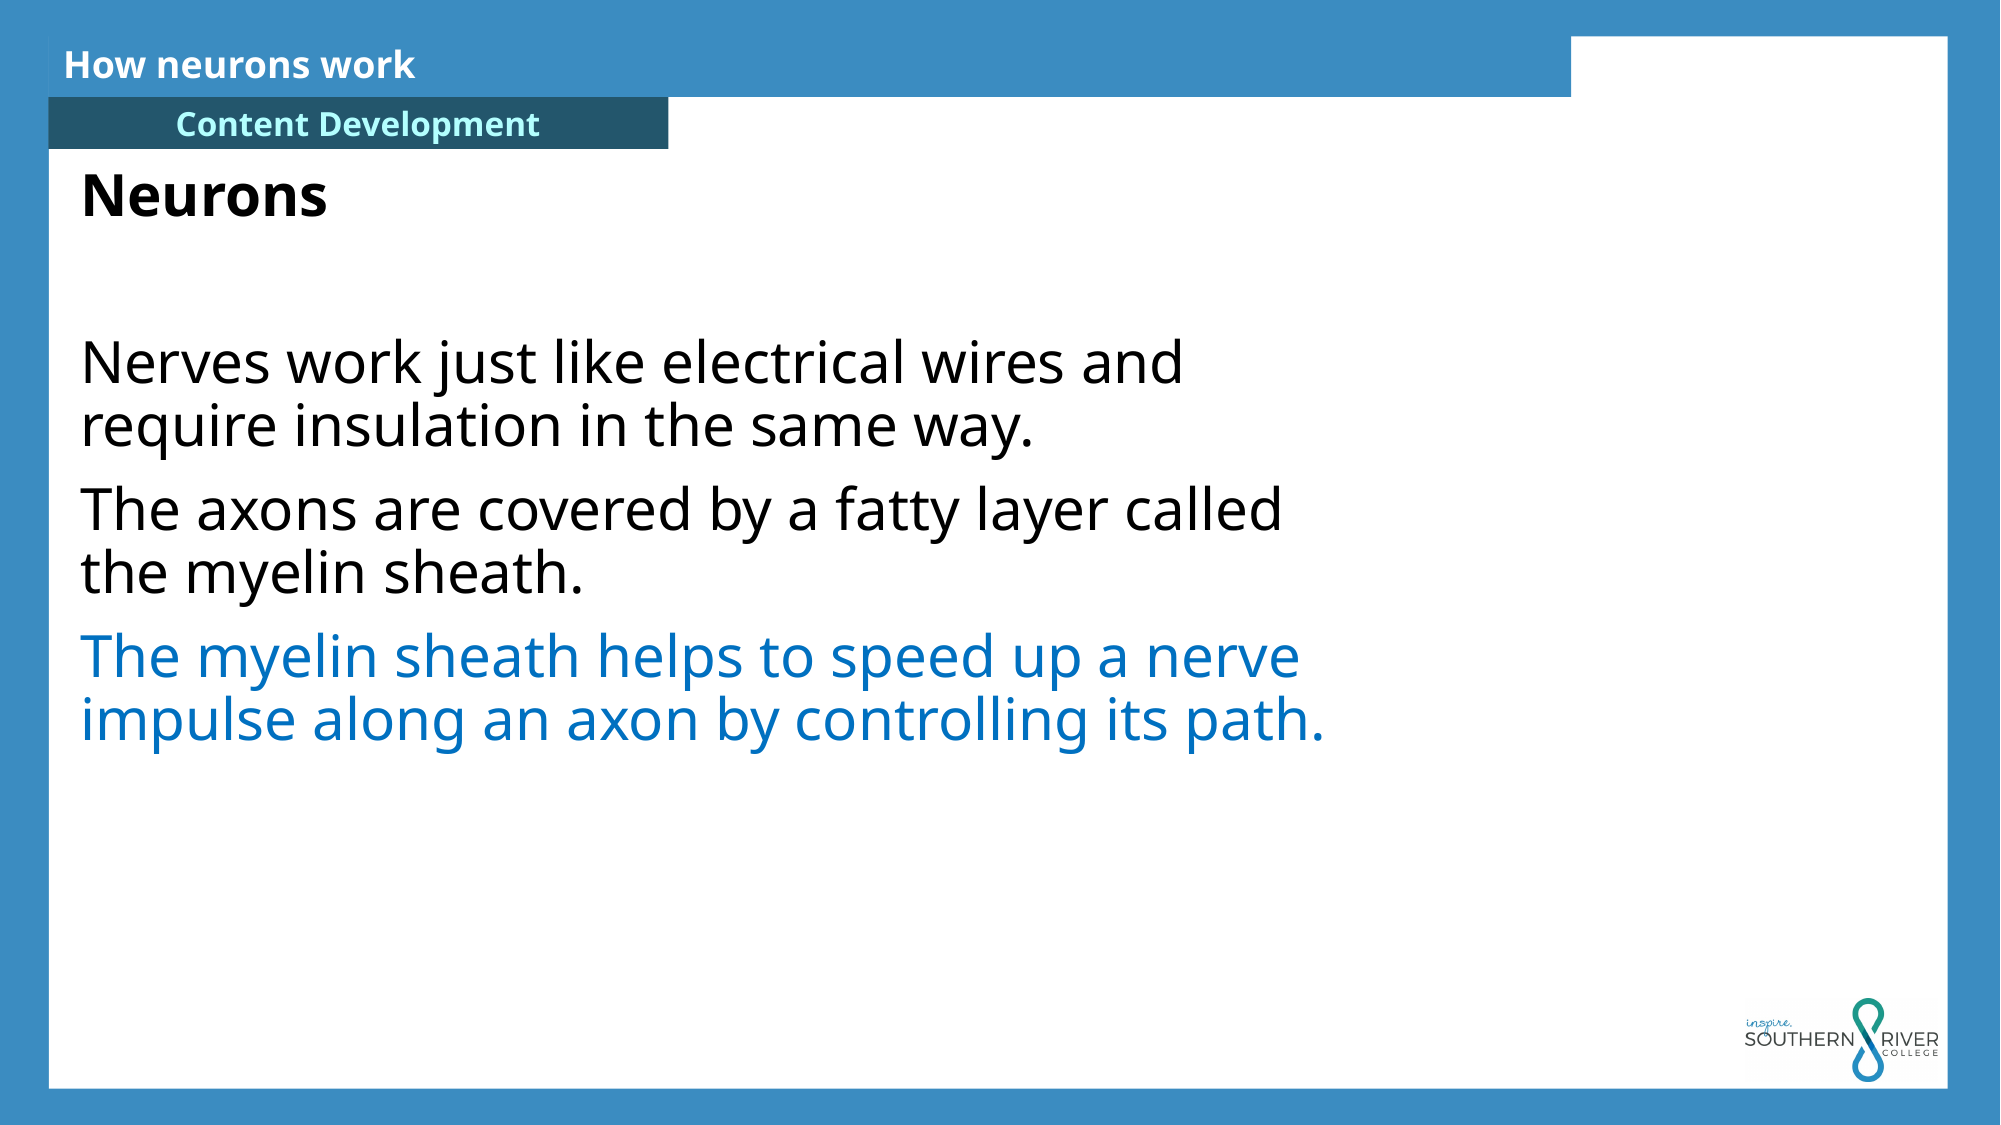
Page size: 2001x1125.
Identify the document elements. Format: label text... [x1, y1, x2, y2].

list How neurons work [48, 35, 1572, 97]
picture [1745, 998, 1938, 1082]
list Neurons Nerves work just like electrical wires and require insulation in the same way. The axons are covered by a fatty layer called the myelin sheath. The myelin sheath helps to speed up a nerve impulse along an axon by controlling its path. [65, 158, 1367, 965]
